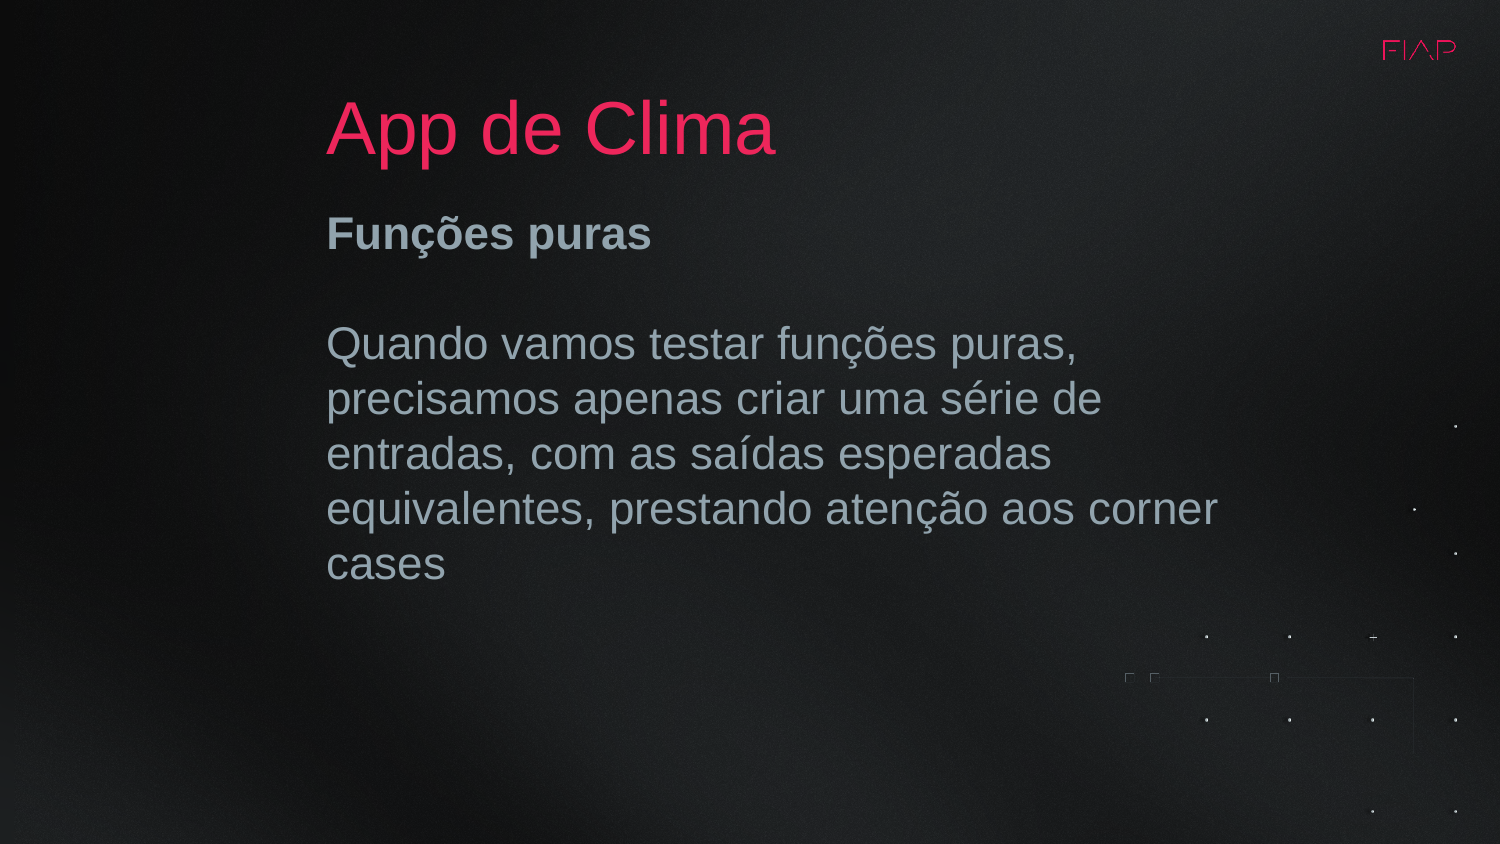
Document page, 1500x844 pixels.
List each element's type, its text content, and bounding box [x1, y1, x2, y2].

picture [0, 0, 1500, 844]
text_box Funções puras Quando vamos testar funções puras, precisamos apenas criar uma série de entradas, com as saídas esperadas equivalentes, prestando atenção aos corner cases [311, 196, 1292, 596]
text_box App de Clima [311, 72, 1126, 177]
